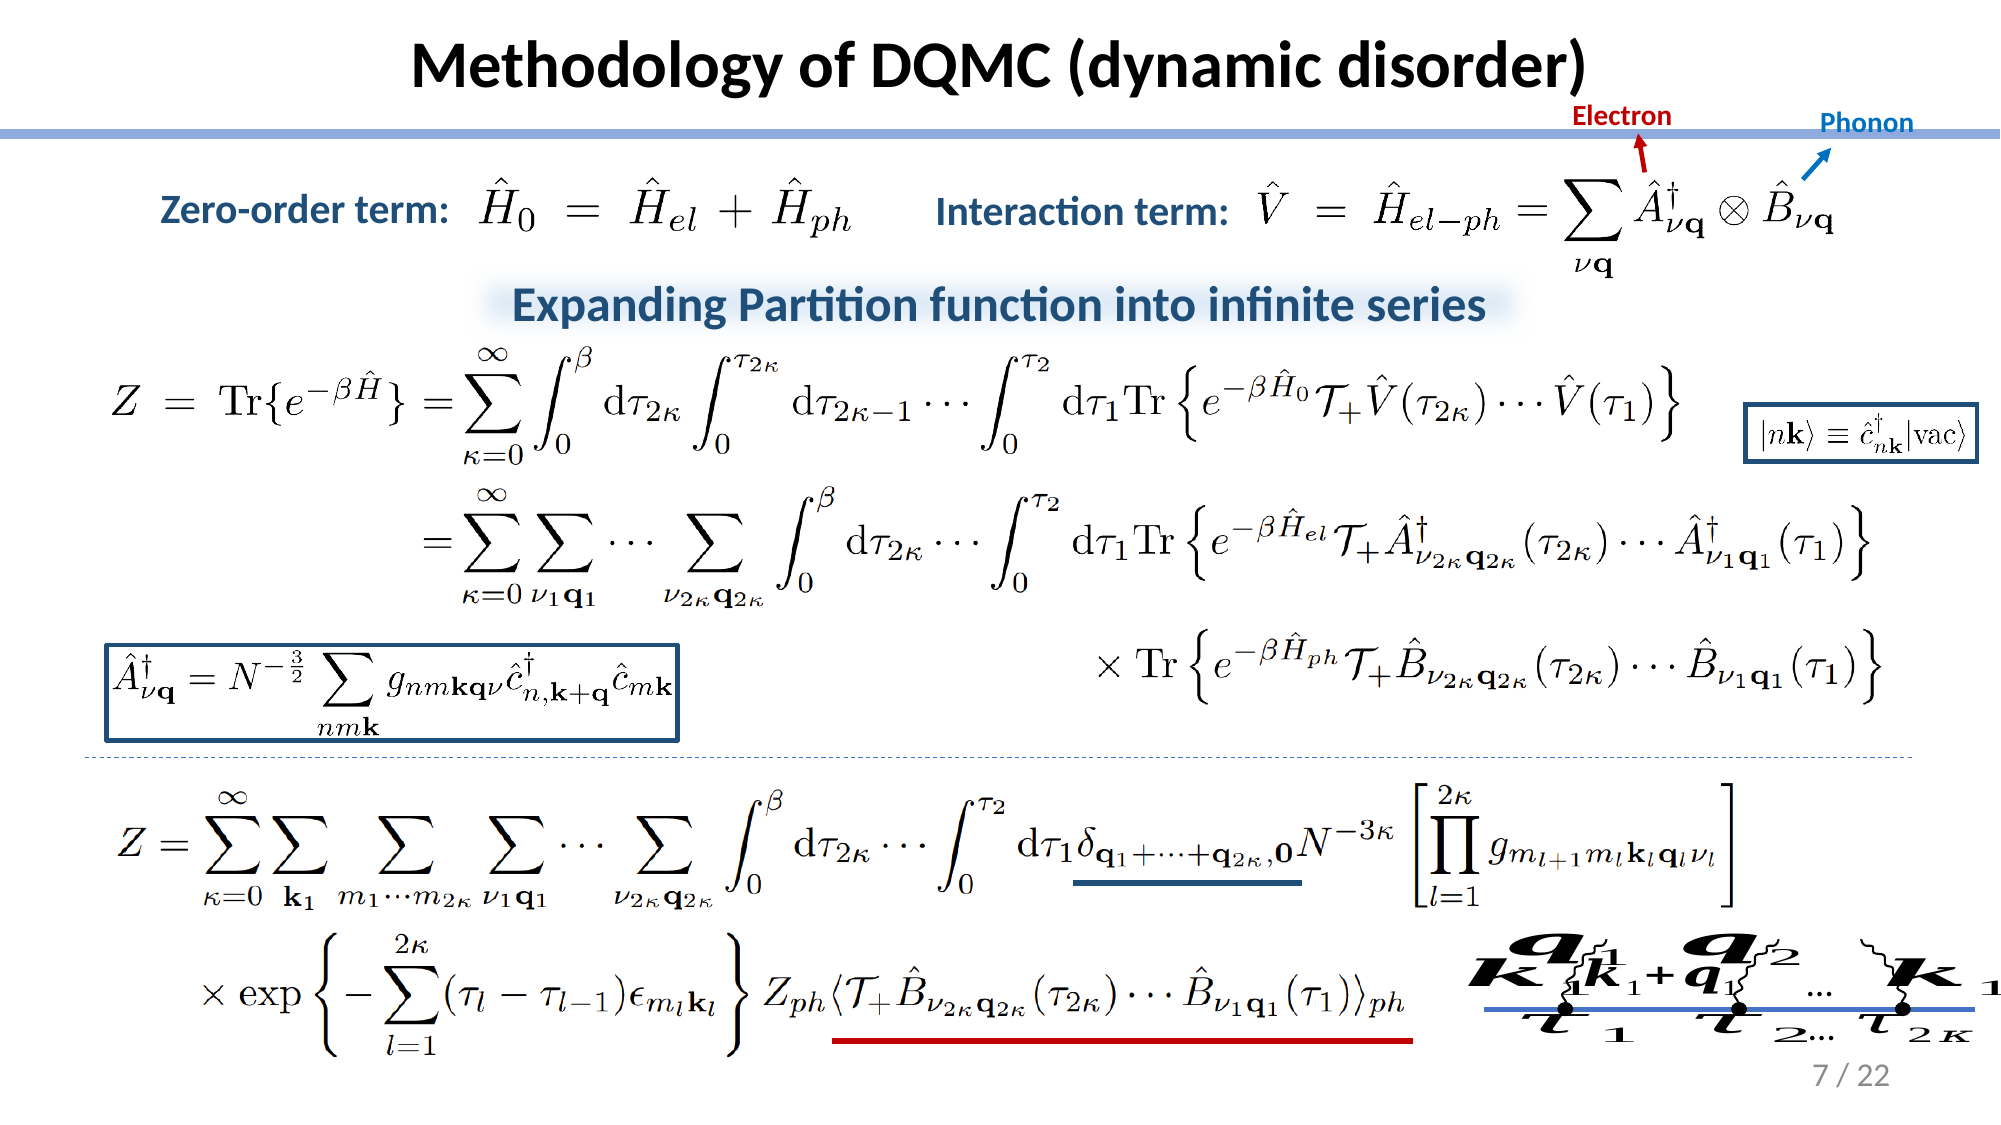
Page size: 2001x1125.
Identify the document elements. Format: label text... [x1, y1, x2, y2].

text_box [108, 342, 1687, 478]
text_box Interaction term: [911, 176, 1253, 241]
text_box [498, 295, 1503, 311]
picture [108, 479, 1887, 739]
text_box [1802, 147, 1832, 180]
text_box Supervisors: [495, 292, 1506, 314]
text_box Decoupled [502, 298, 1499, 308]
picture [108, 775, 1743, 1065]
text_box Prof. Yi Zhao [166, 201, 445, 213]
text_box Electron [1539, 88, 1706, 139]
picture [476, 176, 855, 242]
text_box Phonon [1784, 96, 1951, 146]
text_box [1637, 133, 1645, 173]
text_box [1253, 170, 1836, 283]
title Methodology of DQMC (dynamic disorder) [38, 0, 1961, 144]
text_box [1745, 404, 1977, 462]
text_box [1463, 919, 2000, 1048]
slide_number 6 [1606, 1048, 1844, 1103]
